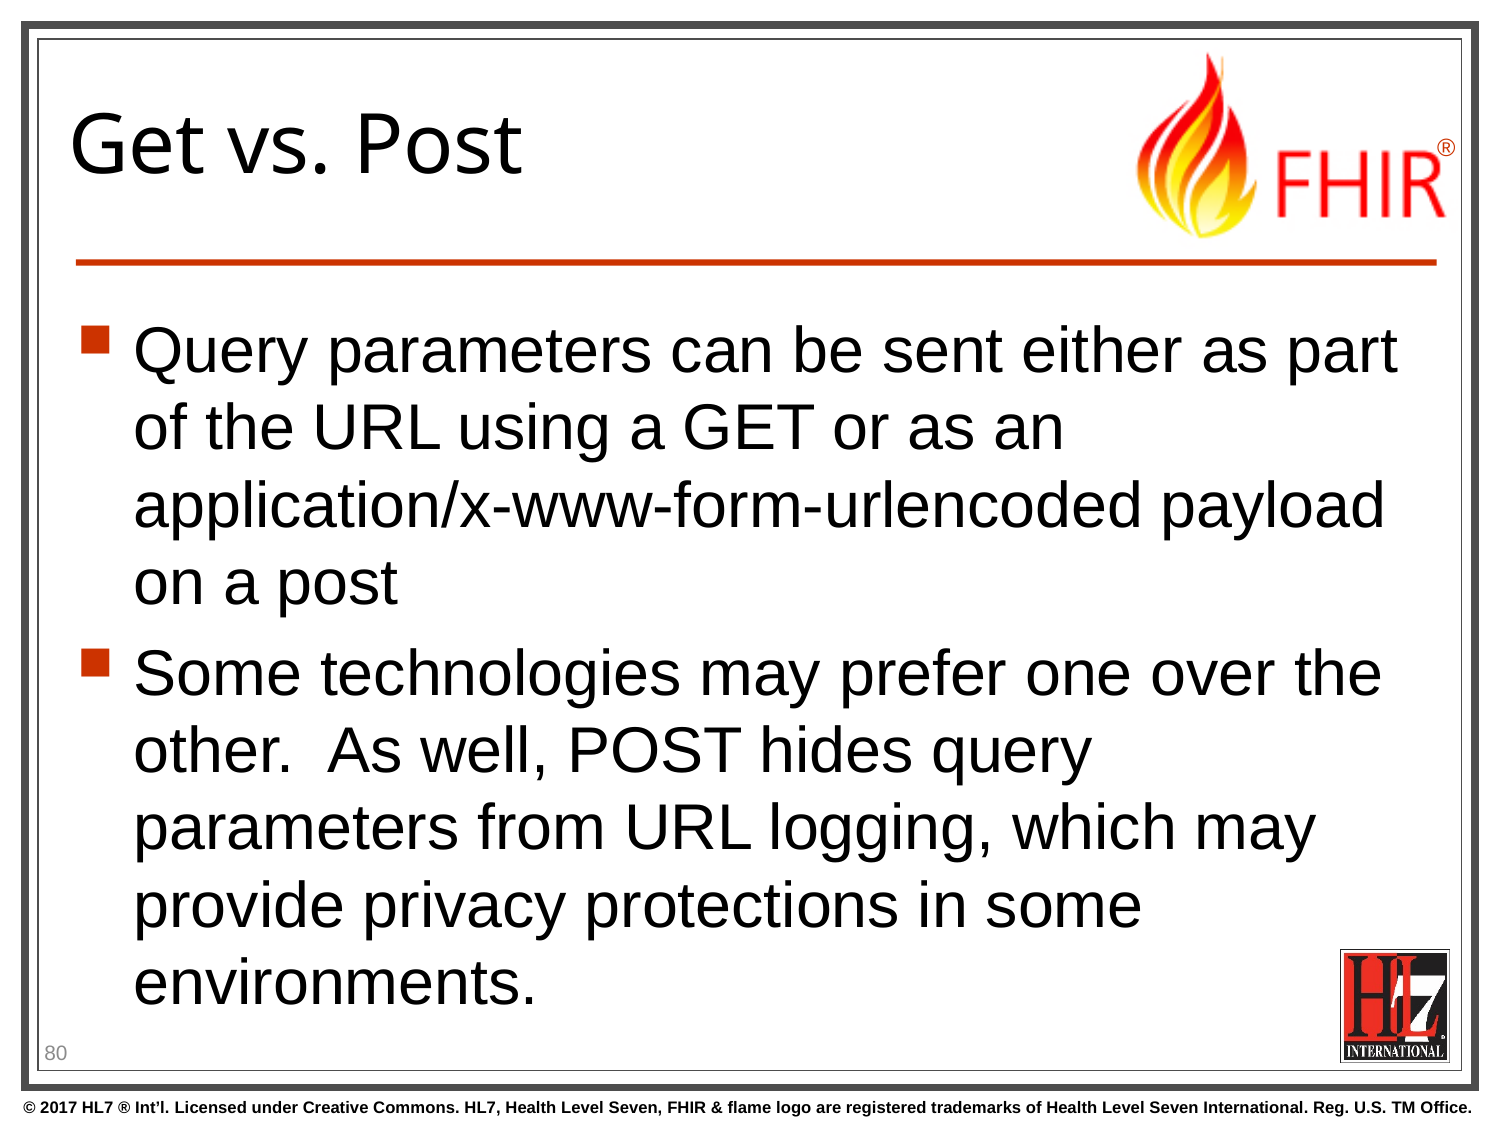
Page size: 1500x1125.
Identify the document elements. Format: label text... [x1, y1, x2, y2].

picture [1124, 42, 1458, 249]
picture [1340, 949, 1450, 1063]
slide_number 80 [29, 1034, 148, 1071]
list Query parameters can be sent either as part of the URL using a GET or as an application/x-www-form-urlencoded payload on a post Some technologies may prefer one over the other. As well, POST hides query parameters from URL logging, which may provide privacy protections in some environments. [62, 299, 1438, 1059]
title Get vs. Post [53, 54, 1128, 244]
